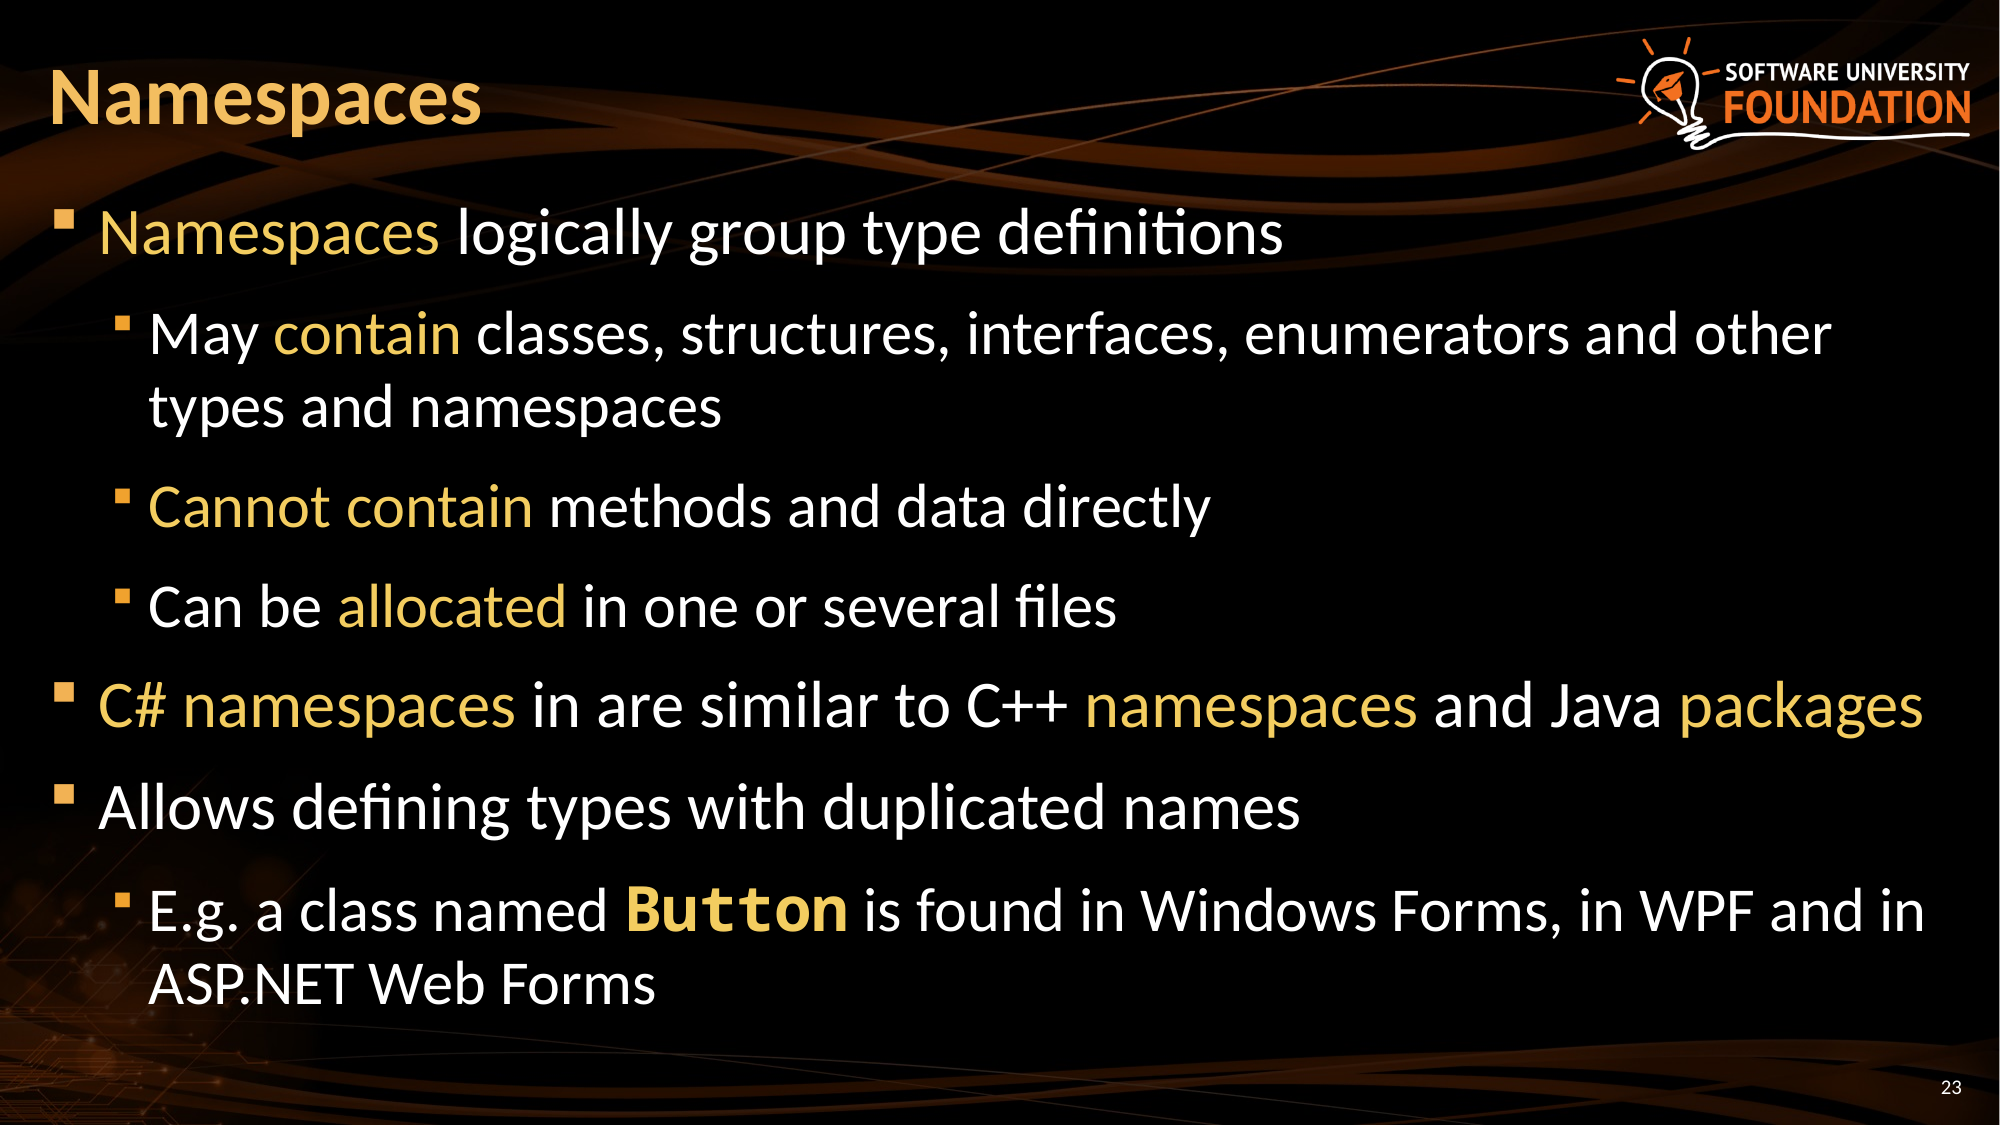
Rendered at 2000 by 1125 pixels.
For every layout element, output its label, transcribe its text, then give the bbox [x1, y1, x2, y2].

list Namespaces logically group type definitions May contain classes, structures, interfaces, enumerators and other types and namespaces Cannot contain methods and data directly Can be allocated in one or several files C# namespaces in are similar to C++ namespaces and Java packages Allows defining types with duplicated names E.g. a class named Button is found in Windows Forms, in WPF and in ASP.NET Web Forms [31, 188, 1968, 1103]
title Namespaces [30, 6, 1602, 189]
picture [0, 0, 2000, 1125]
